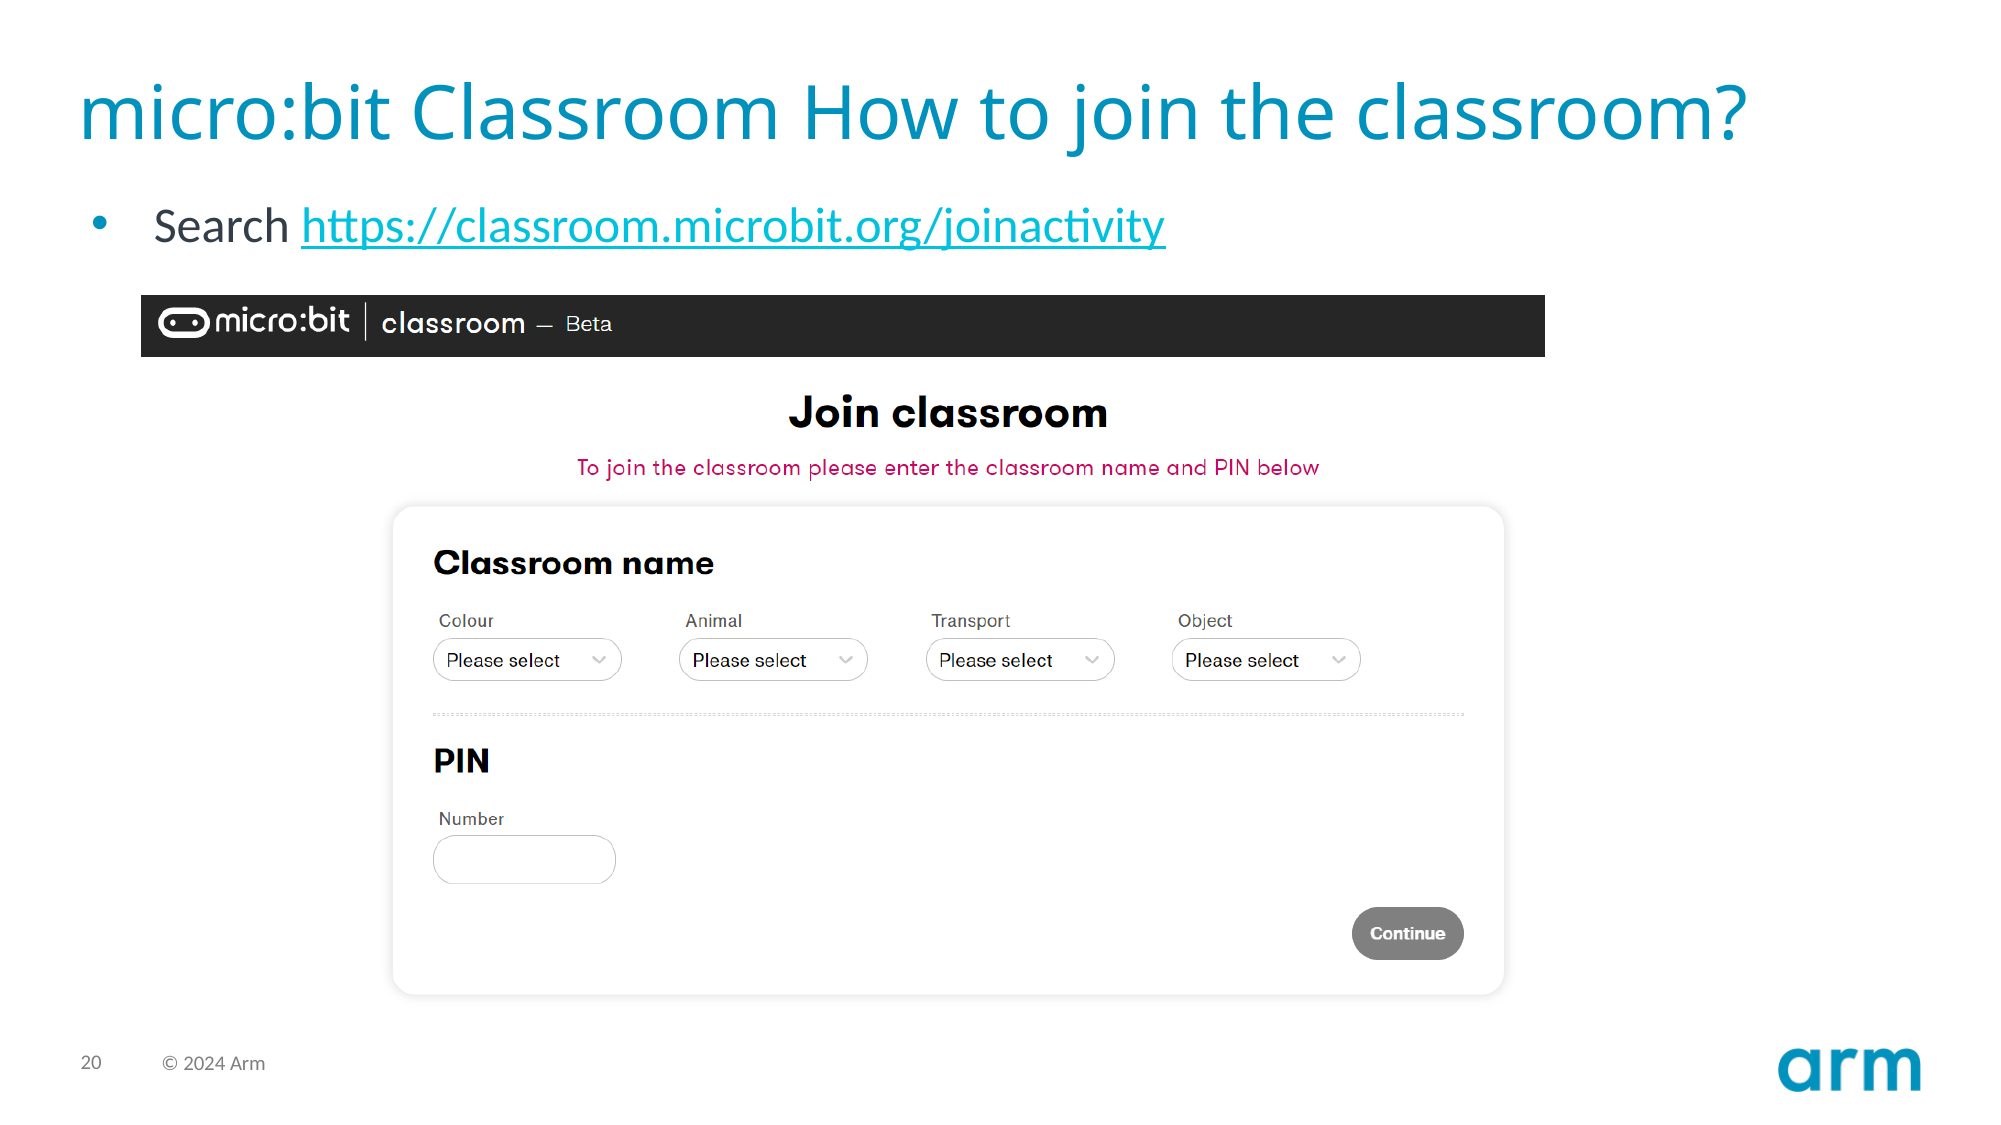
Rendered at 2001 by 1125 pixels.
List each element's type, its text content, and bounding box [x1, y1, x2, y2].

title micro:bit Classroom How to join the classroom? [78, 78, 1922, 186]
picture [1777, 1047, 1922, 1093]
picture [140, 295, 1545, 1006]
list Search https://classroom.microbit.org/joinactivity [78, 192, 1922, 1004]
